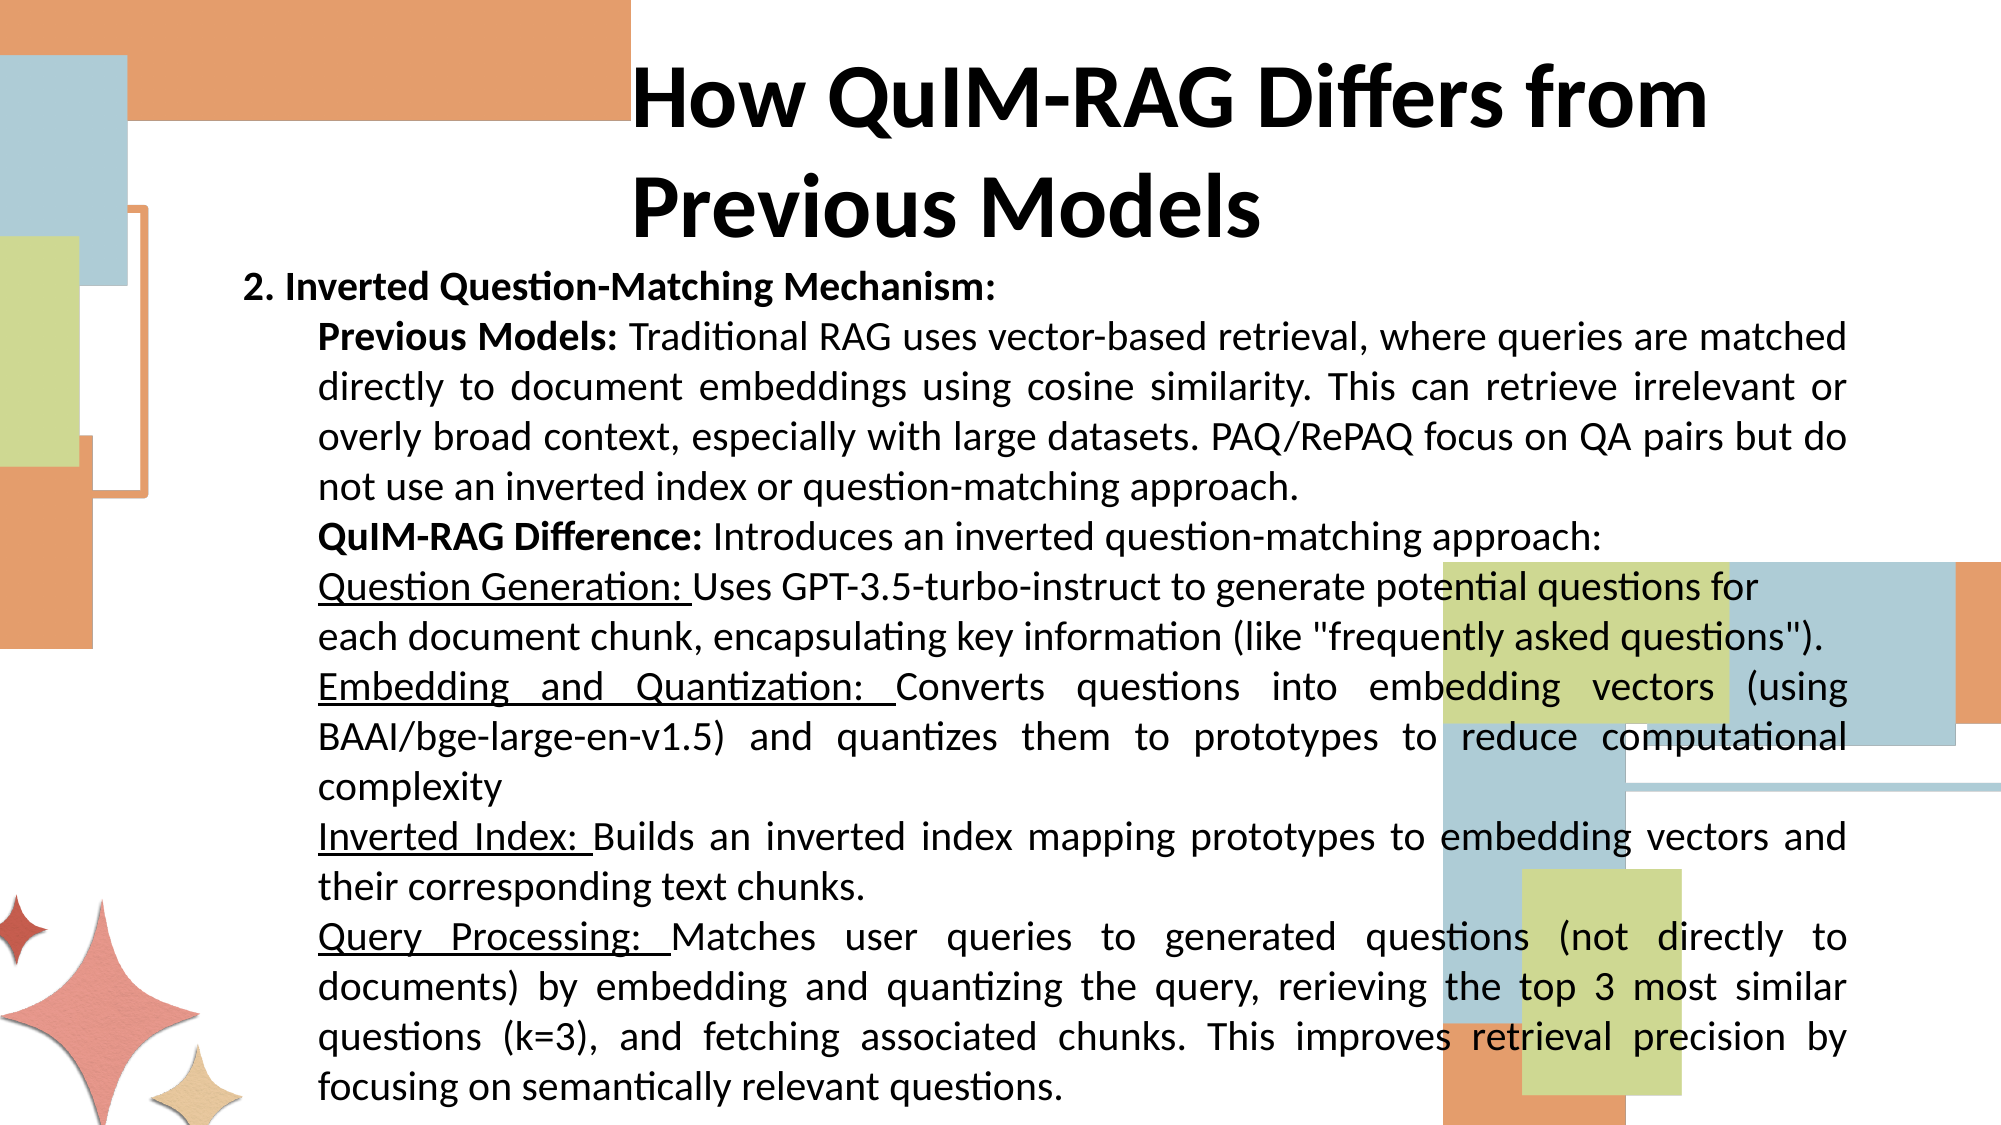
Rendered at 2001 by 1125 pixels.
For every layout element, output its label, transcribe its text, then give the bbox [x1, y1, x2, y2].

text_box [0, 0, 632, 649]
text_box How QuIM-RAG Differs from Previous Models [630, 35, 1978, 256]
text_box [1849, 562, 2000, 1125]
text_box [0, 894, 243, 1125]
text_box 2. Inverted Question-Matching Mechanism: Previous Models: Traditional RAG uses vector-based retrieval, where queries are matched directly to document embeddings using cosine similarity. This can retrieve irrelevant or overly broad context, especially with large datasets. PAQ/RePAQ focus on QA pairs but do not use an inverted index or question-matching approach. QuIM-RAG Difference: Introduces an inverted question-matching approach: Question Generation: Uses GPT-3.5-turbo-instruct to generate potential questions for each document chunk, encapsulating key information (like "frequently asked questions"). Embedding and Quantization: Converts questions into embedding vectors (using BAAI/bge-large-en-v1.5) and quantizes them to prototypes to reduce computational complexity Inverted Index: Builds an inverted index mapping prototypes to embedding vectors and their corresponding text chunks. Query Processing: Matches user queries to generated questions (not directly to documents) by embedding and quantizing the query, rerieving the top 3 most similar questions (k=3), and fetching associated chunks. This improves retrieval precision by focusing on semantically relevant questions. [242, 258, 1849, 1125]
